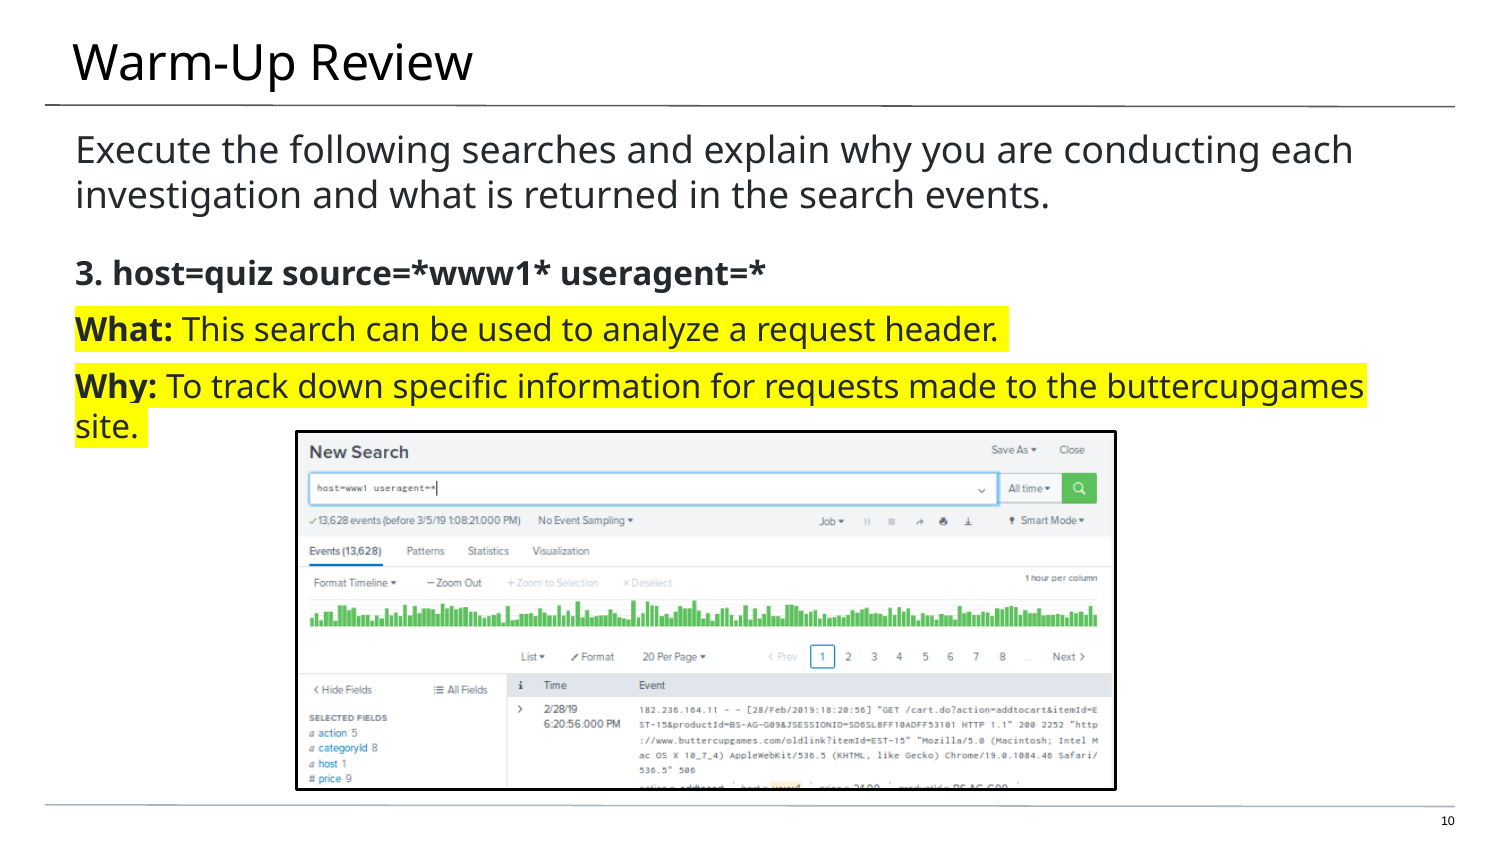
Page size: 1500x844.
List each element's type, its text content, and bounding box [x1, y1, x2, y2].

slide_number 10 [1412, 813, 1455, 831]
picture [297, 432, 1115, 788]
title Warm-Up Review [0, 0, 1500, 88]
subtitle Execute the following searches and explain why you are conducting each investigation and what is returned in the search events. [0, 110, 1500, 171]
list 3. host=quiz source=*www1* useragent=* What: This search can be used to analyze a request header. Why: To track down specific information for requests made to the buttercupgames site. [0, 251, 1500, 457]
